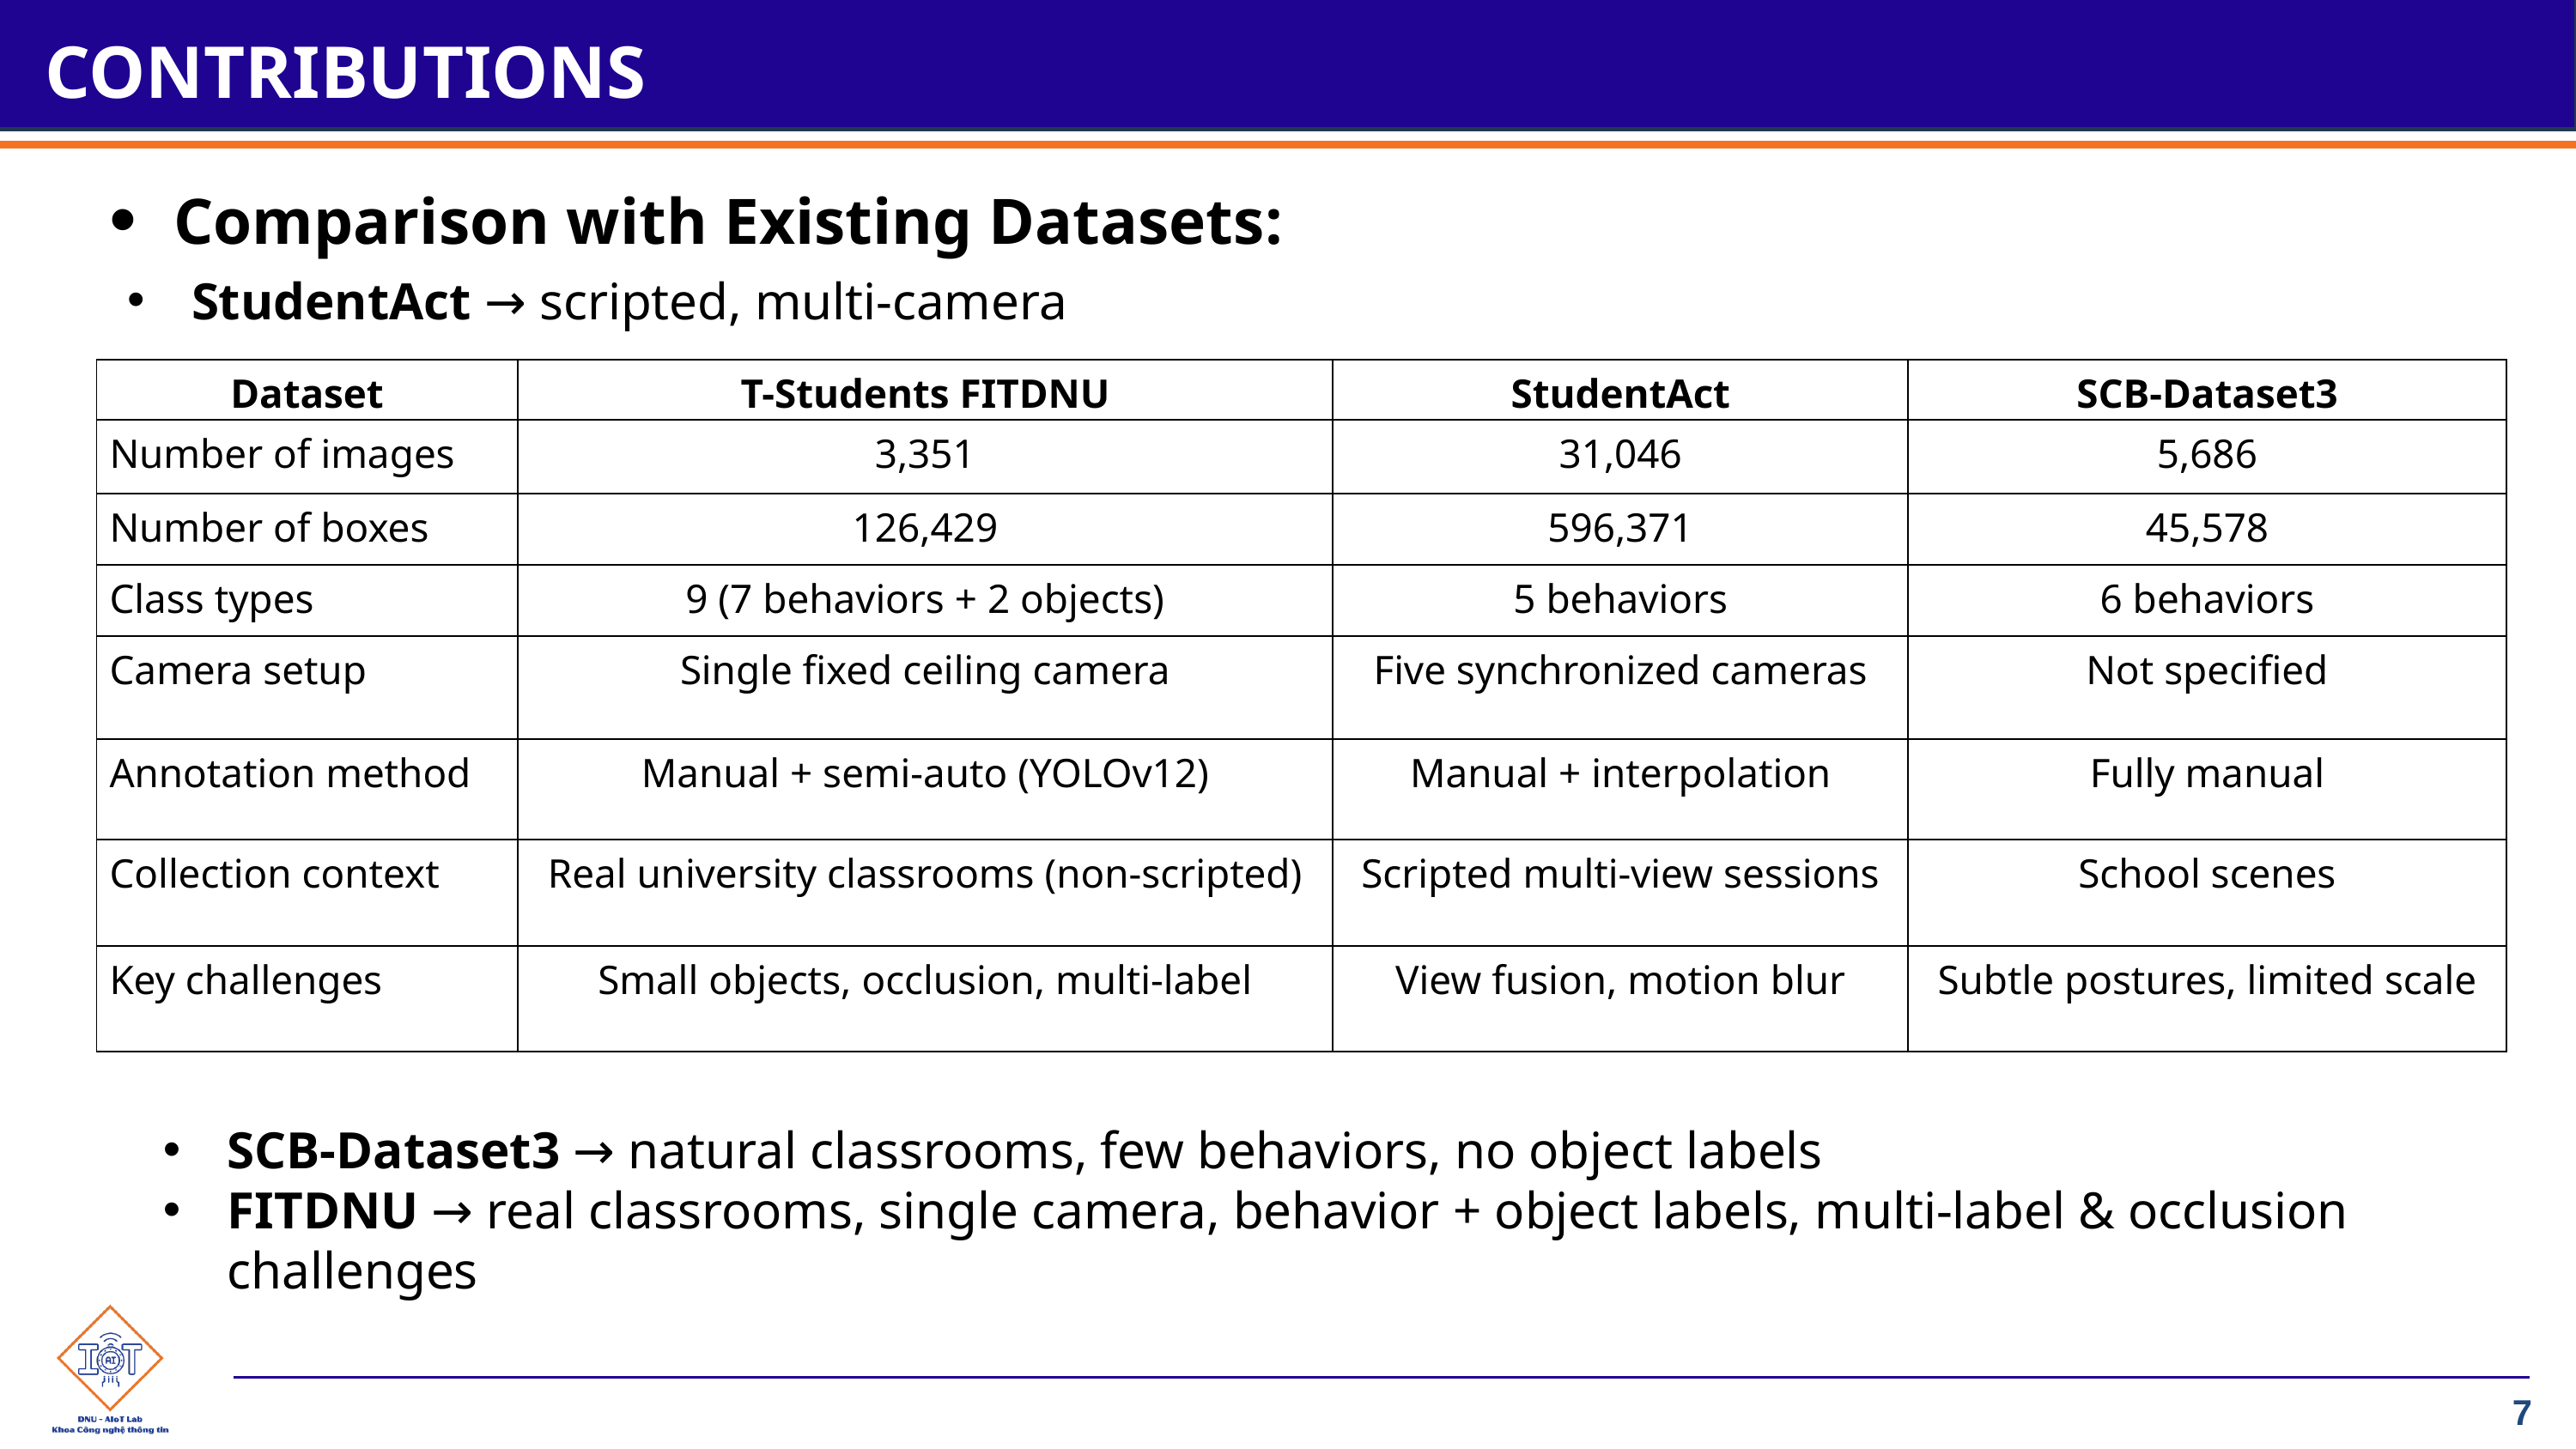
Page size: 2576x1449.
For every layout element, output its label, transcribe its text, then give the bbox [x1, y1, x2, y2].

table_cell Annotation method [97, 740, 517, 839]
table_cell Small objects, occlusion, multi-label [519, 947, 1332, 1051]
table_cell Manual + interpolation [1334, 740, 1907, 839]
table_header StudentAct [1334, 361, 1907, 419]
table_cell Five synchronized cameras [1334, 637, 1907, 738]
table_cell Subtle postures, limited scale [1909, 947, 2506, 1051]
table_cell School scenes [1909, 840, 2506, 945]
picture [42, 1296, 186, 1440]
text_box [0, 0, 2576, 131]
table_cell Scripted multi-view sessions [1334, 840, 1907, 945]
table_cell 5,686 [1909, 421, 2506, 493]
text_box StudentAct → scripted, multi-camera [114, 263, 2328, 336]
table_cell 5 behaviors [1334, 566, 1907, 635]
text_box Comparison with Existing Datasets: [96, 175, 1345, 264]
table_cell Key challenges [97, 947, 517, 1051]
footer 7 [2468, 1389, 2576, 1433]
table_cell Not specified [1909, 637, 2506, 738]
table_cell 6 behaviors [1909, 566, 2506, 635]
table_cell 596,371 [1334, 494, 1907, 564]
table_cell Manual + semi-auto (YOLOv12) [519, 740, 1332, 839]
table_cell Single fixed ceiling camera [519, 637, 1332, 738]
table_cell Number of boxes [97, 494, 517, 564]
table_cell 9 (7 behaviors + 2 objects) [519, 566, 1332, 635]
table_cell Camera setup [97, 637, 517, 738]
table_cell Class types [97, 566, 517, 635]
table_cell View fusion, motion blur [1334, 947, 1907, 1051]
table_header Dataset [97, 361, 517, 419]
table_cell 3,351 [519, 421, 1332, 493]
table_cell 45,578 [1909, 494, 2506, 564]
table_header T-Students FITDNU [519, 361, 1332, 419]
table_cell Collection context [97, 840, 517, 945]
table_cell 126,429 [519, 494, 1332, 564]
table_cell Number of images [97, 421, 517, 493]
table_cell Real university classrooms (non-scripted) [519, 840, 1332, 945]
text_box SCB-Dataset3 → natural classrooms, few behaviors, no object labels FITDNU → real classrooms, single camera, behavior + object labels, multi-label & occlusion challenges [149, 1113, 2571, 1337]
table_header SCB-Dataset3 [1909, 361, 2506, 419]
table_cell 31,046 [1334, 421, 1907, 493]
table_cell Fully manual [1909, 740, 2506, 839]
text_box CONTRIBUTIONS [32, 21, 1492, 119]
